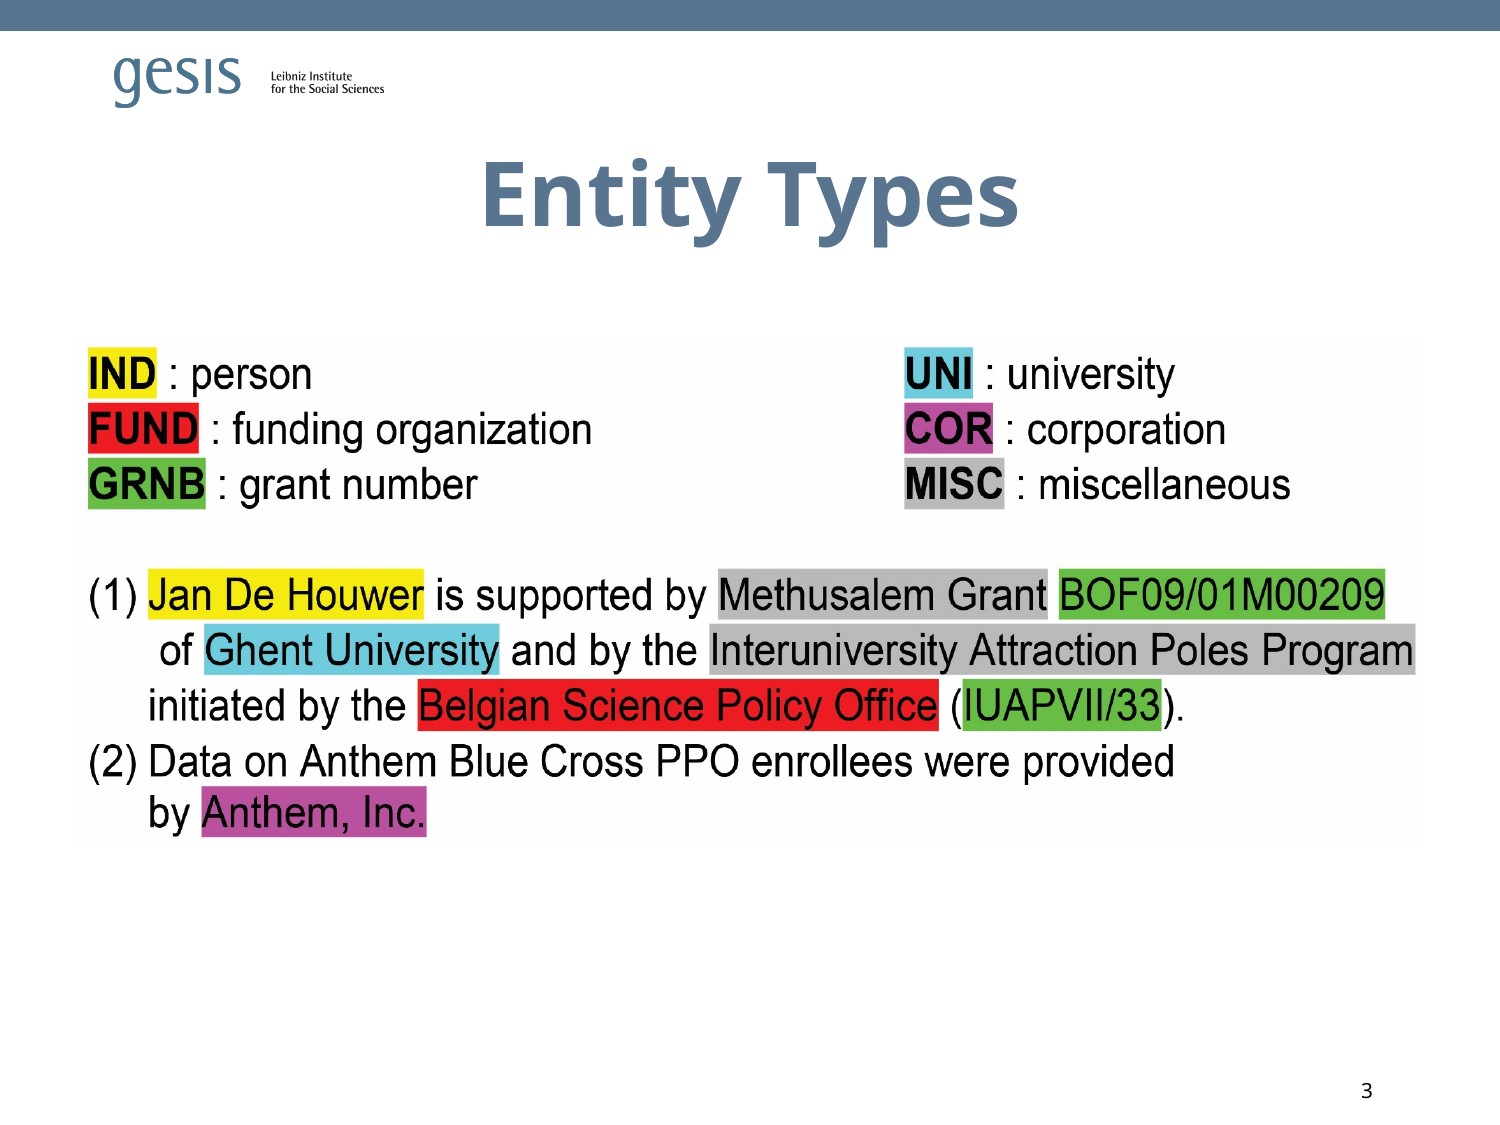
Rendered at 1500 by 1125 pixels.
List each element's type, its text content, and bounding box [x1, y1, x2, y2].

picture [114, 58, 384, 108]
title Entity Types [112, 148, 1388, 233]
slide_number 3 [1068, 1070, 1388, 1107]
picture [77, 339, 1423, 844]
